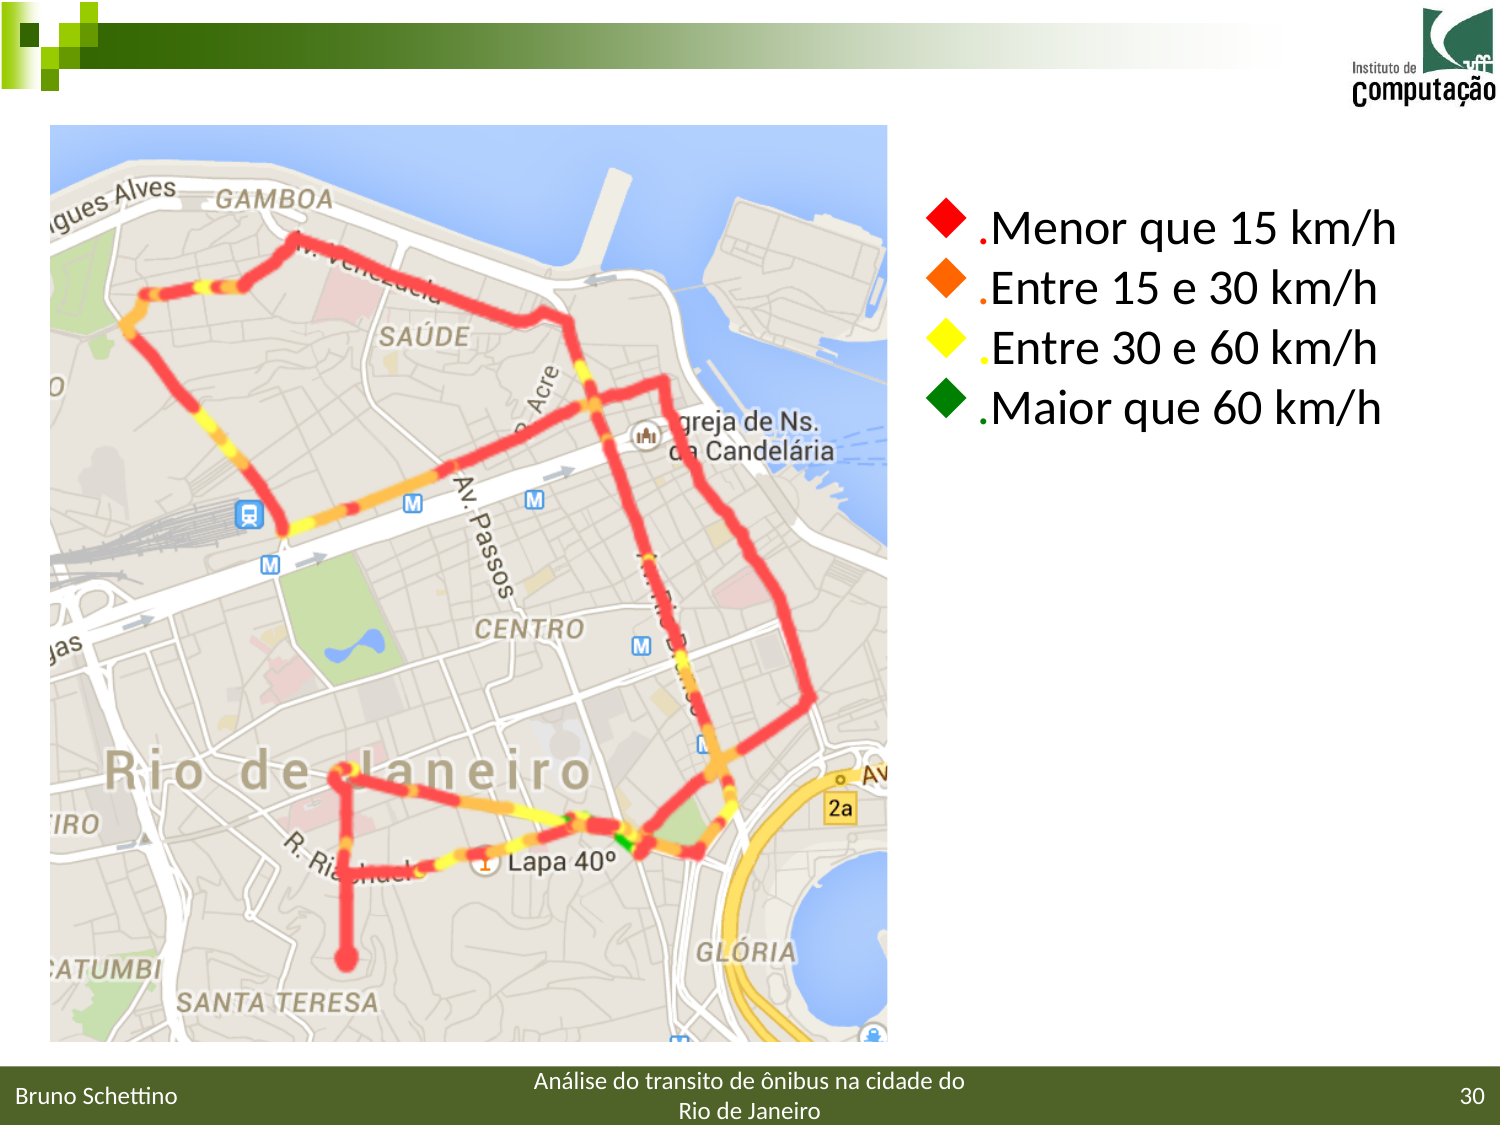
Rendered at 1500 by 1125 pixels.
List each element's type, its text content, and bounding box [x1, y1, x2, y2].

text_box .Menor que 15 km/h .Entre 15 e 30 km/h .Entre 30 e 60 km/h .Maior que 60 km/h [907, 187, 1414, 443]
picture [49, 124, 888, 1042]
footer Análise do transito de ônibus na cidade do Rio de Janeiro [512, 1065, 988, 1125]
slide_number 30 [1149, 1065, 1500, 1125]
slide_number Bruno Schettino [0, 1065, 350, 1125]
